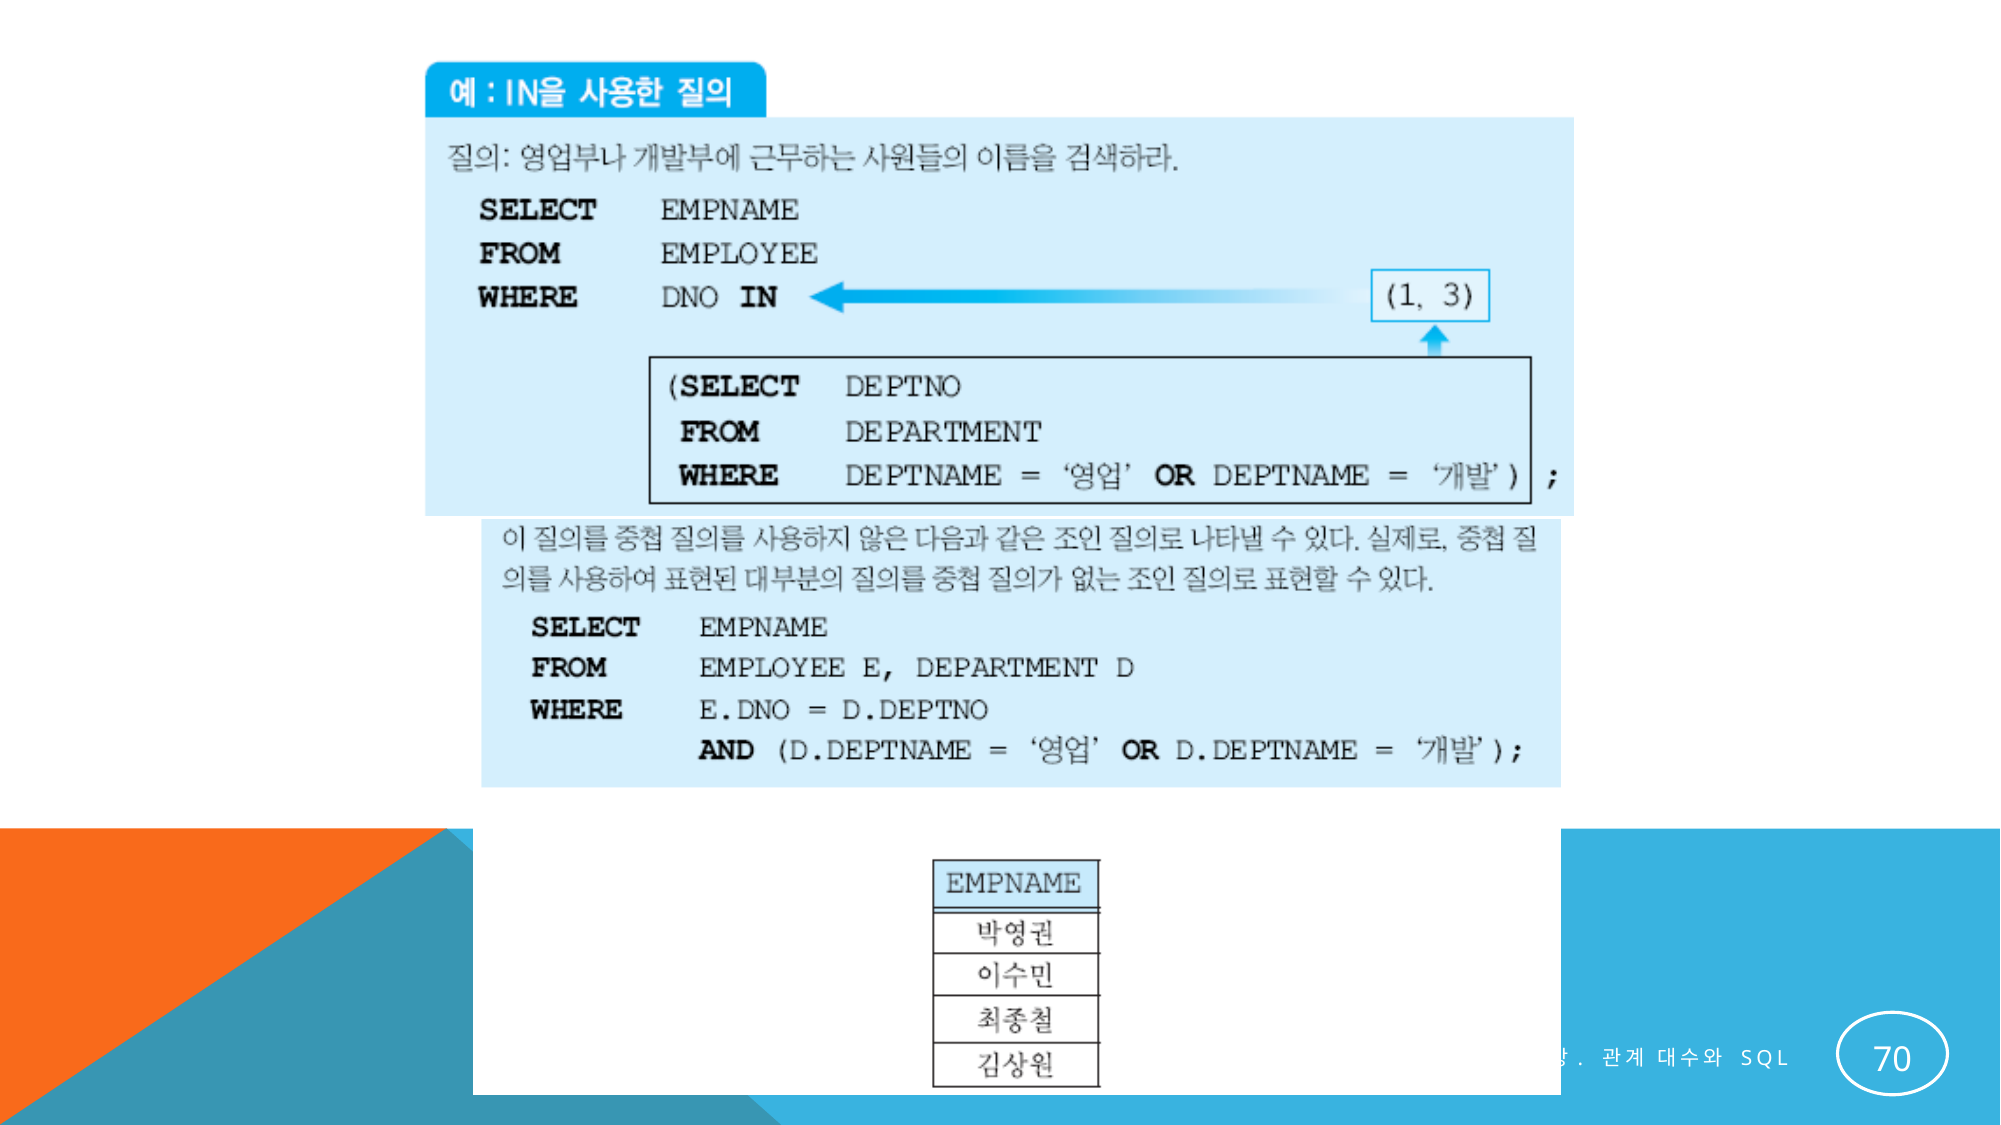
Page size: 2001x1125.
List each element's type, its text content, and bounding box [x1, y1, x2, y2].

picture [420, 57, 1574, 517]
footer 4장. 관계 대수와 SQL [1566, 1031, 1803, 1076]
slide_number 70 [1835, 1010, 1950, 1097]
picture [473, 519, 1562, 1095]
